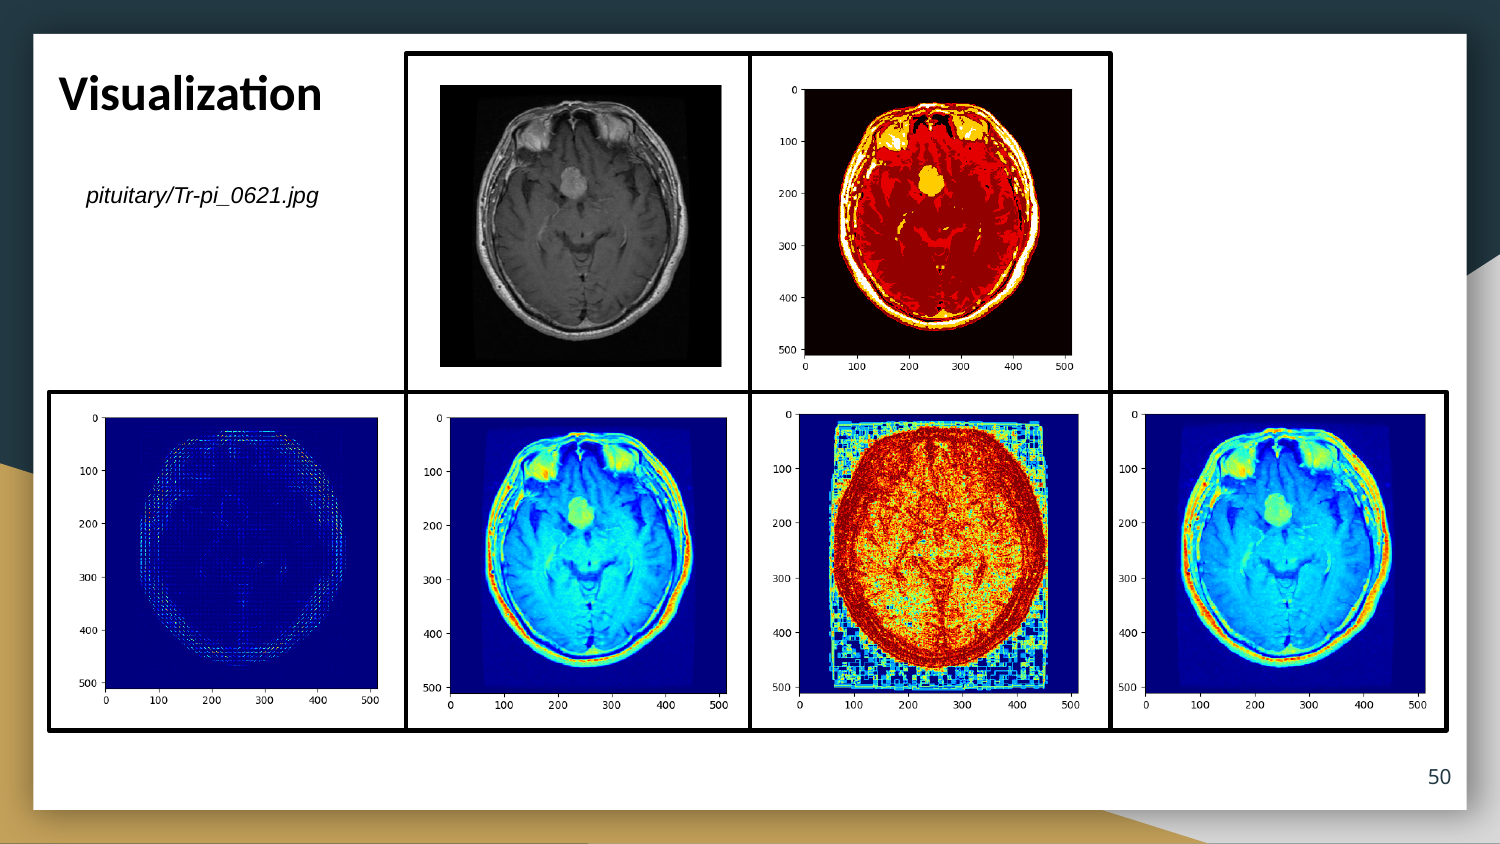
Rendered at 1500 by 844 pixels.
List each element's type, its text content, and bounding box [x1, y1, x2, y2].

slide_number 50 [1376, 745, 1467, 810]
text_box Visualization [22, 45, 646, 136]
picture [771, 77, 1082, 379]
text_box pituitary/Tr-pi_0621.jpg [71, 173, 425, 216]
picture [764, 402, 1089, 718]
text_box [752, 390, 1448, 732]
picture [71, 406, 387, 714]
text_box [47, 390, 747, 732]
text_box [404, 51, 1112, 390]
picture [431, 77, 728, 374]
picture [415, 406, 736, 718]
picture [1111, 402, 1435, 718]
